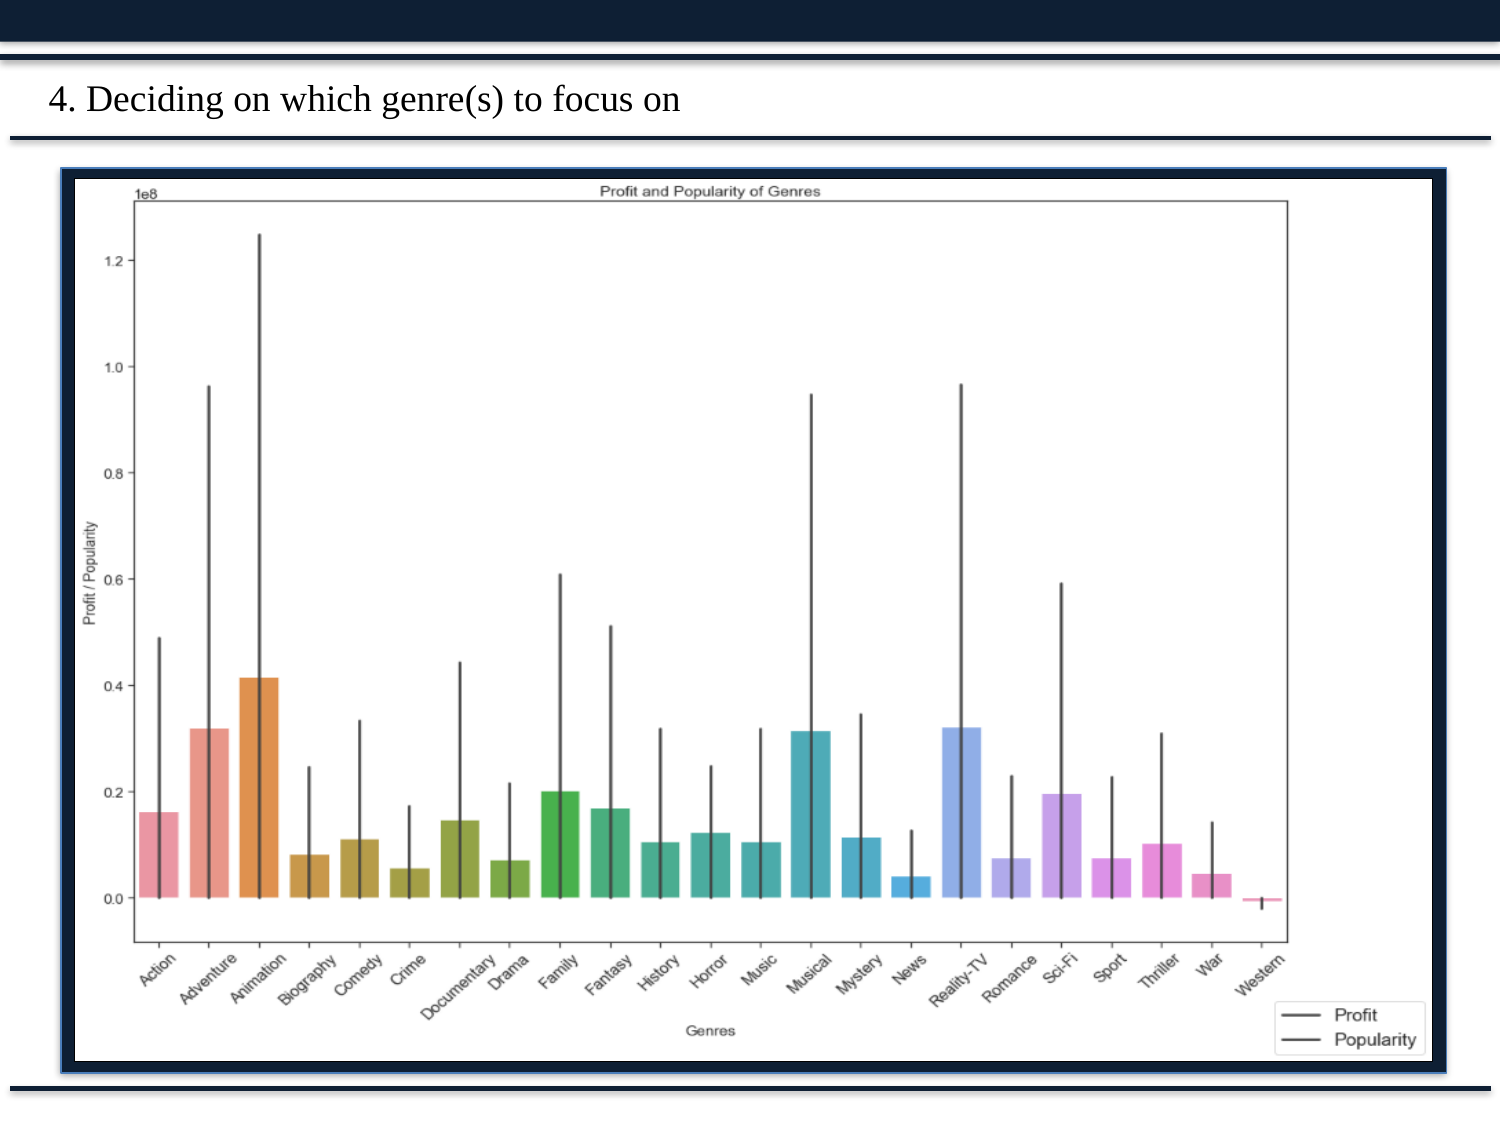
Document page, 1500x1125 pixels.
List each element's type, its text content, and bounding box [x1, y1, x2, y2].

text_box [0, 55, 1500, 59]
text_box 4. Deciding on which genre(s) to focus on [33, 66, 697, 127]
text_box [0, 0, 1500, 42]
picture [74, 178, 1434, 1062]
text_box [10, 136, 1492, 140]
text_box [10, 1086, 1492, 1091]
text_box [60, 167, 1447, 1074]
